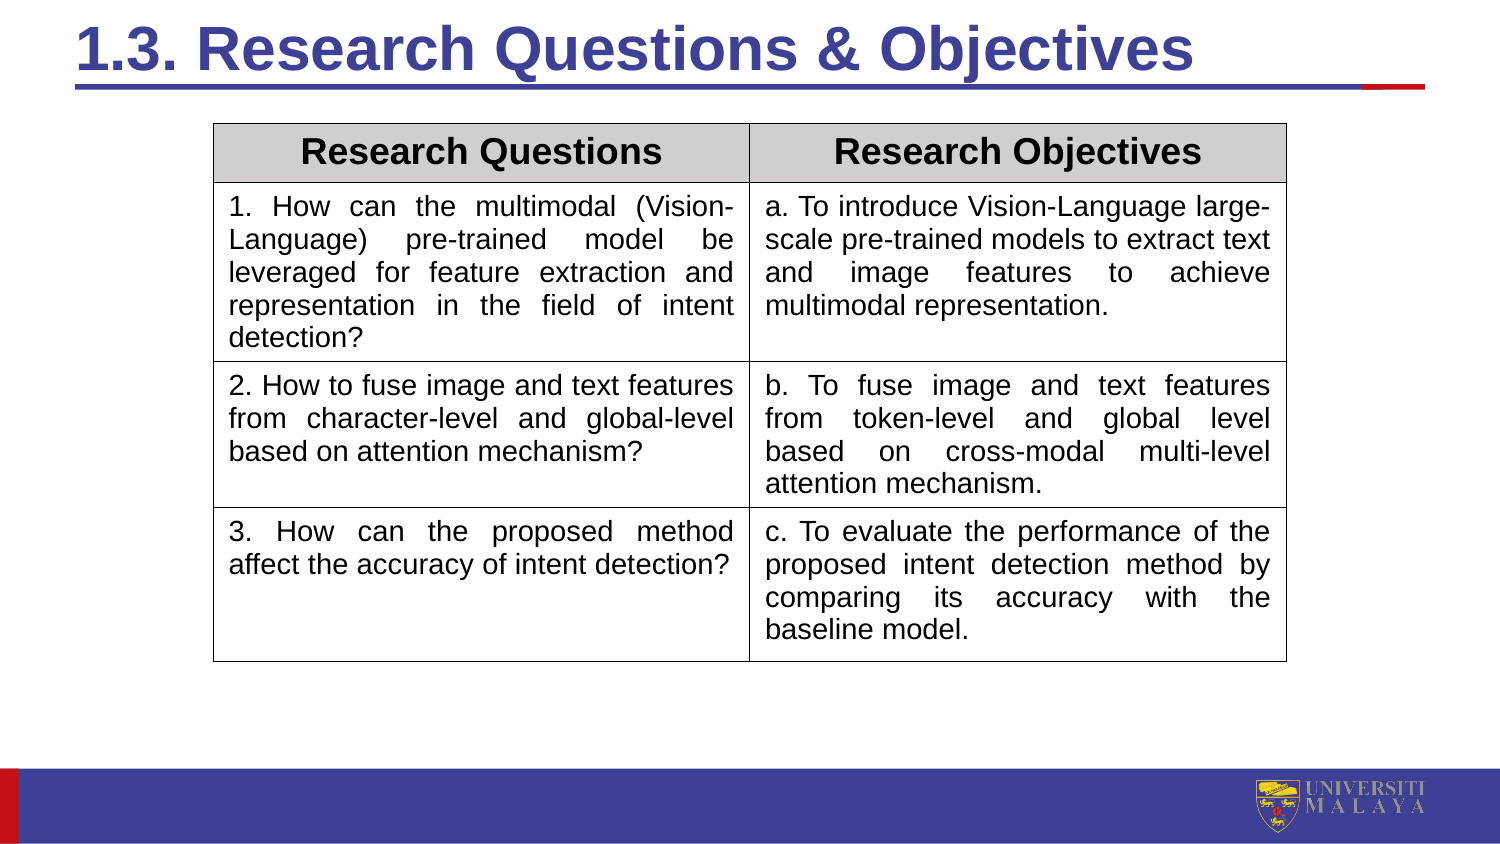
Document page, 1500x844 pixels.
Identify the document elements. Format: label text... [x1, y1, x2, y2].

title 1.3. Research Questions & Objectives [75, 0, 1425, 101]
picture [1304, 780, 1425, 833]
table_header Research Questions [214, 124, 749, 182]
table_cell b. To fuse image and text features from token-level and global level based on cross-modal multi-level attention mechanism. [750, 362, 1286, 507]
table_cell c. To evaluate the performance of the proposed intent detection method by comparing its accuracy with the baseline model. [750, 508, 1286, 661]
picture [1256, 780, 1302, 833]
table_cell a. To introduce Vision-Language large-scale pre-trained models to extract text and image features to achieve multimodal representation. [750, 183, 1286, 361]
table_cell 1. How can the multimodal (Vision-Language) pre-trained model be leveraged for feature extraction and representation in the field of intent detection? [214, 183, 749, 361]
table_cell 3. How can the proposed method affect the accuracy of intent detection? [214, 508, 749, 661]
table_header Research Objectives [750, 124, 1286, 182]
table_cell 2. How to fuse image and text features from character-level and global-level based on attention mechanism? [214, 362, 749, 507]
